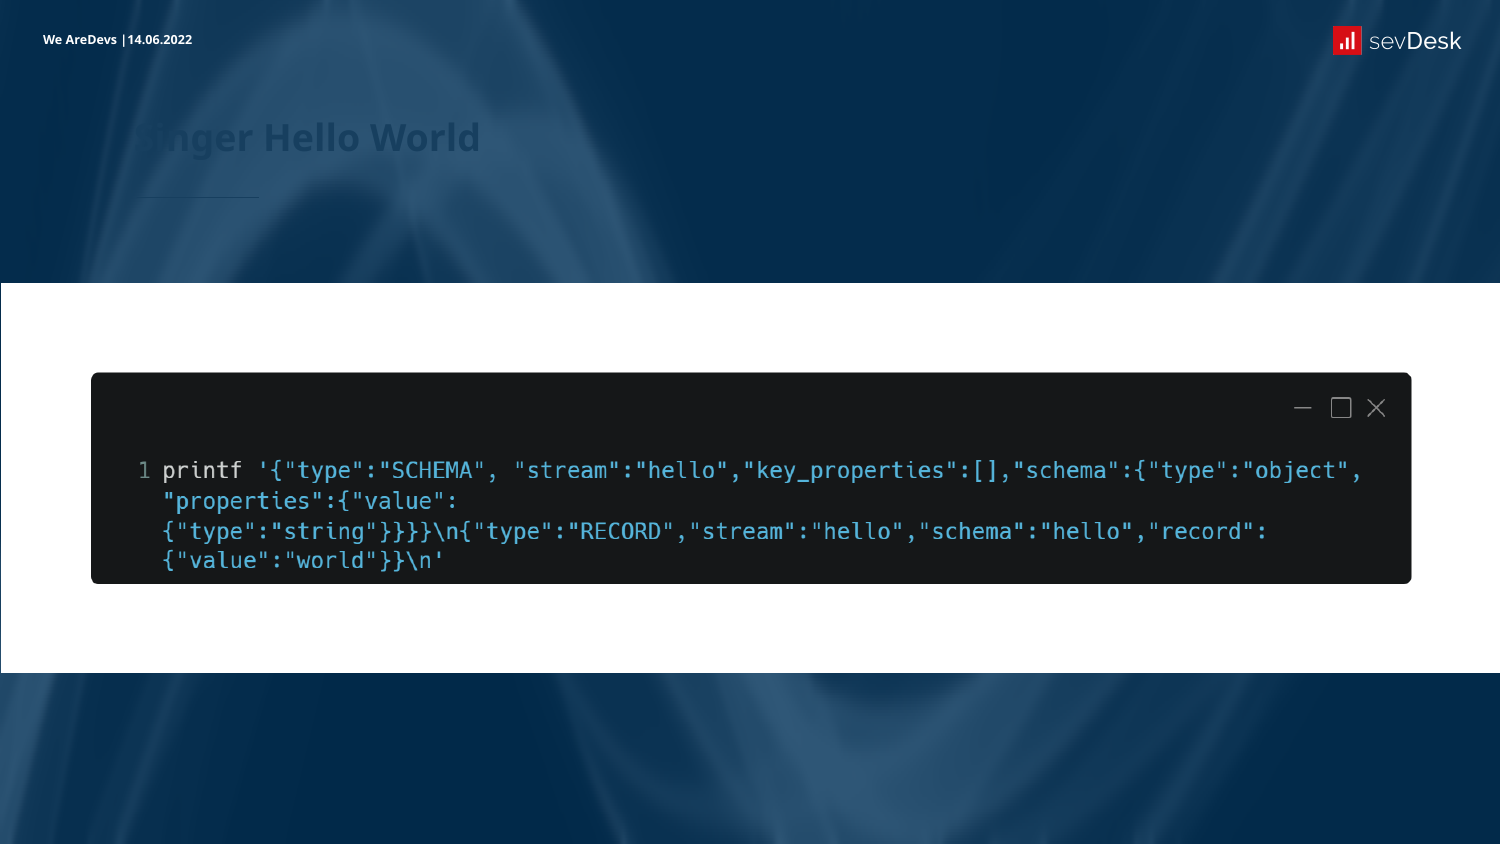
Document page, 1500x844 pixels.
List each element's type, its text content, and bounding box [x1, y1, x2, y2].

list We AreDevs |14.06.2022 [28, 0, 243, 80]
title Singer Hello World [119, 106, 1401, 194]
picture [0, 0, 1500, 844]
